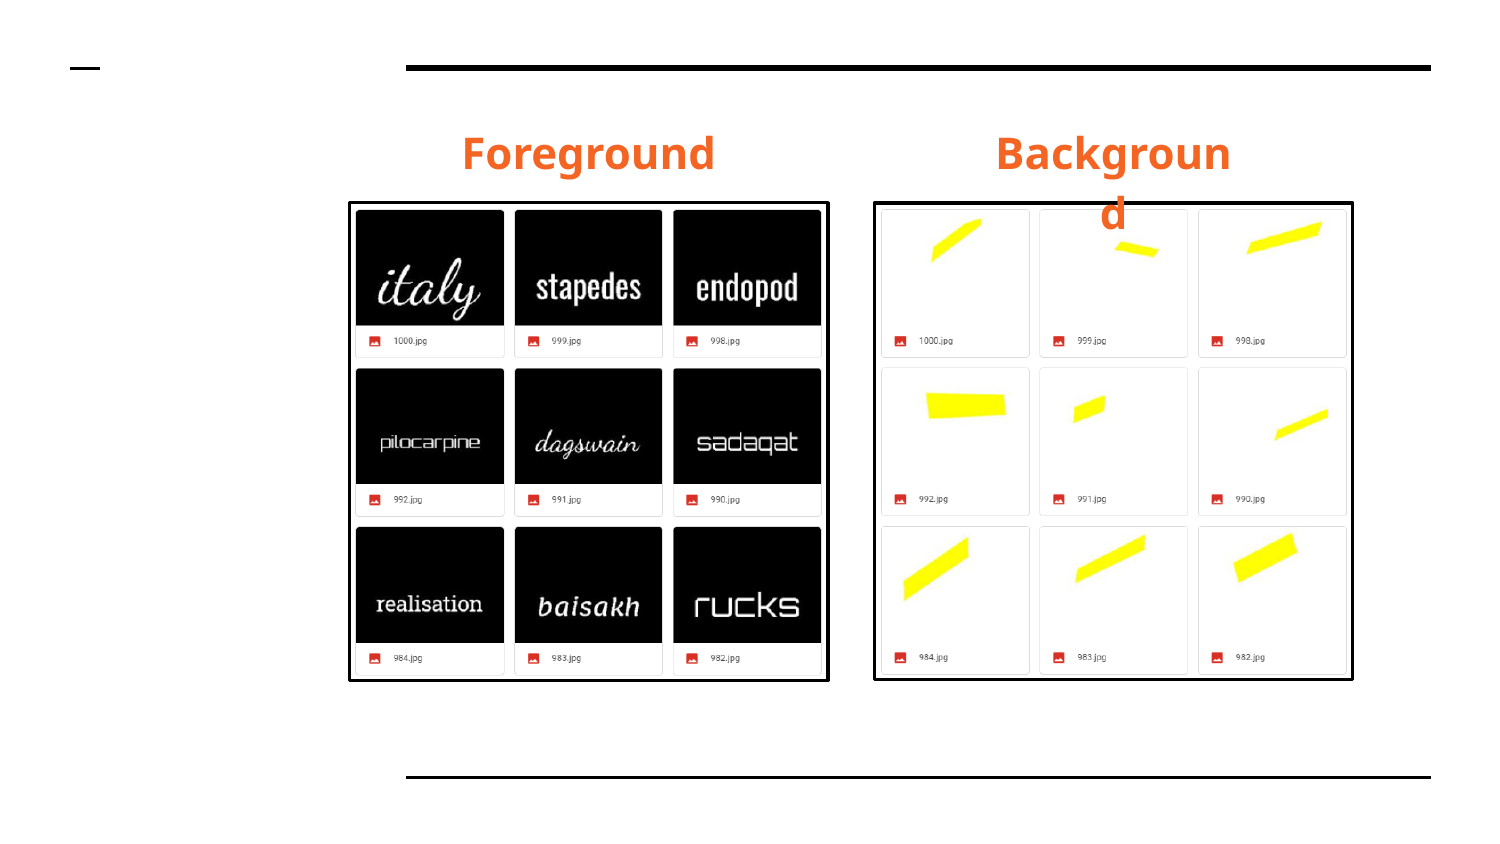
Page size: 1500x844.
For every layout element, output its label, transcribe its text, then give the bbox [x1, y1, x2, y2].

picture [875, 204, 1352, 679]
list Background [973, 102, 1254, 189]
picture [350, 203, 827, 679]
list Foreground [442, 102, 736, 189]
